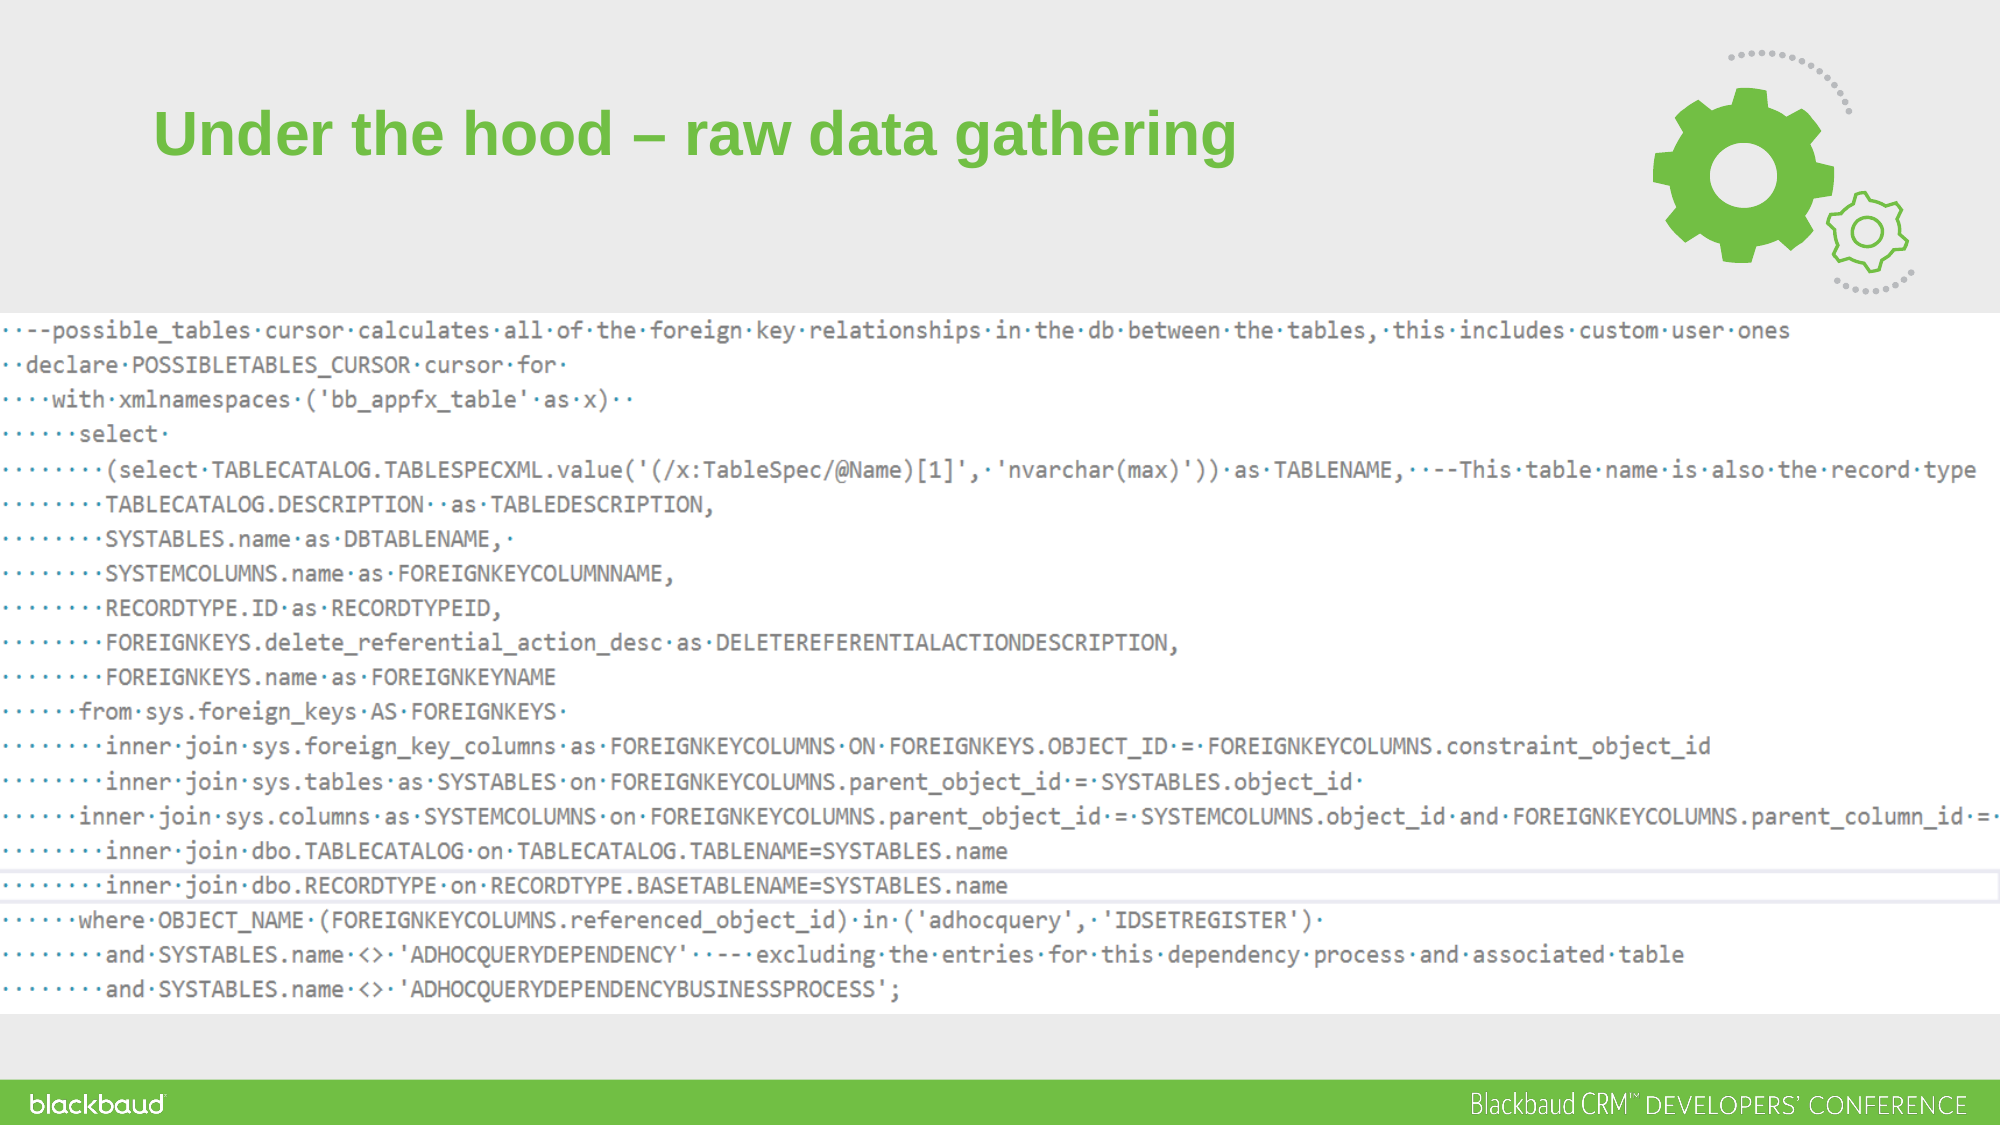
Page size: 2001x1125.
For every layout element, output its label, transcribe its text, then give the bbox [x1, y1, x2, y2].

picture [25, 1088, 169, 1119]
list Under the hood – raw data gathering [138, 85, 1647, 262]
picture [0, 312, 2000, 1014]
picture [1468, 1088, 1970, 1118]
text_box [1652, 49, 1915, 295]
